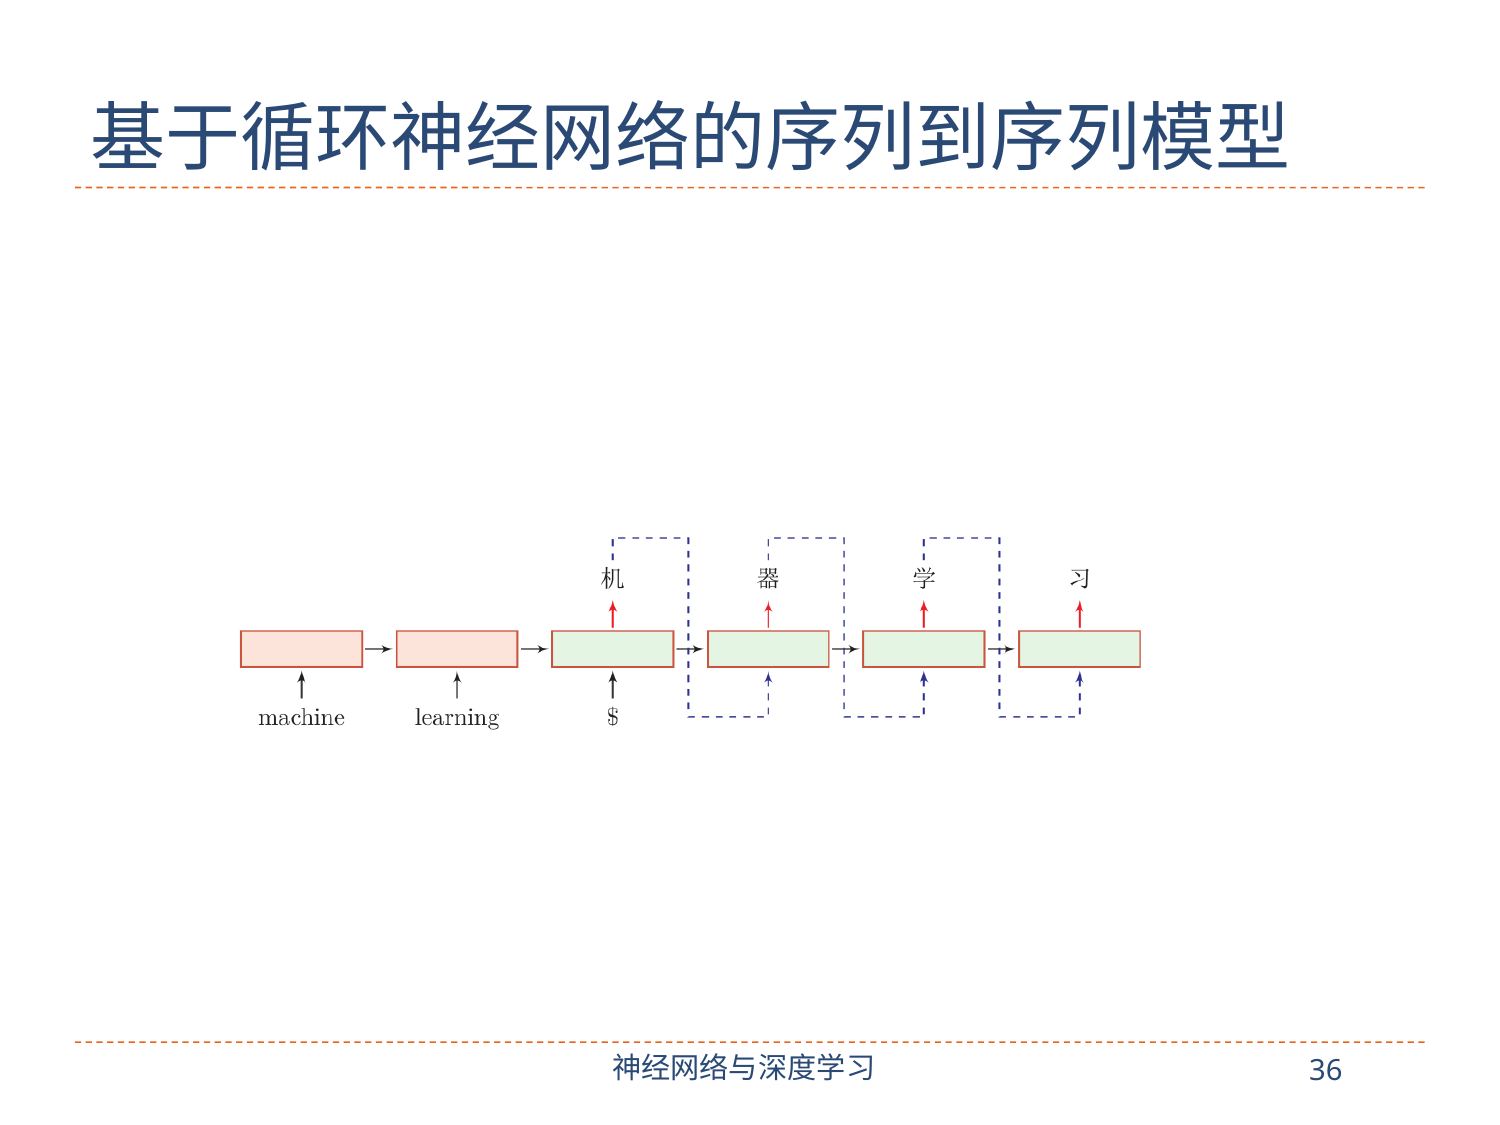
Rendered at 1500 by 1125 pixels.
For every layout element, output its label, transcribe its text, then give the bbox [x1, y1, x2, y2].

title 基于循环神经网络的序列到序列模型 [75, 24, 1425, 188]
picture [212, 512, 1174, 760]
